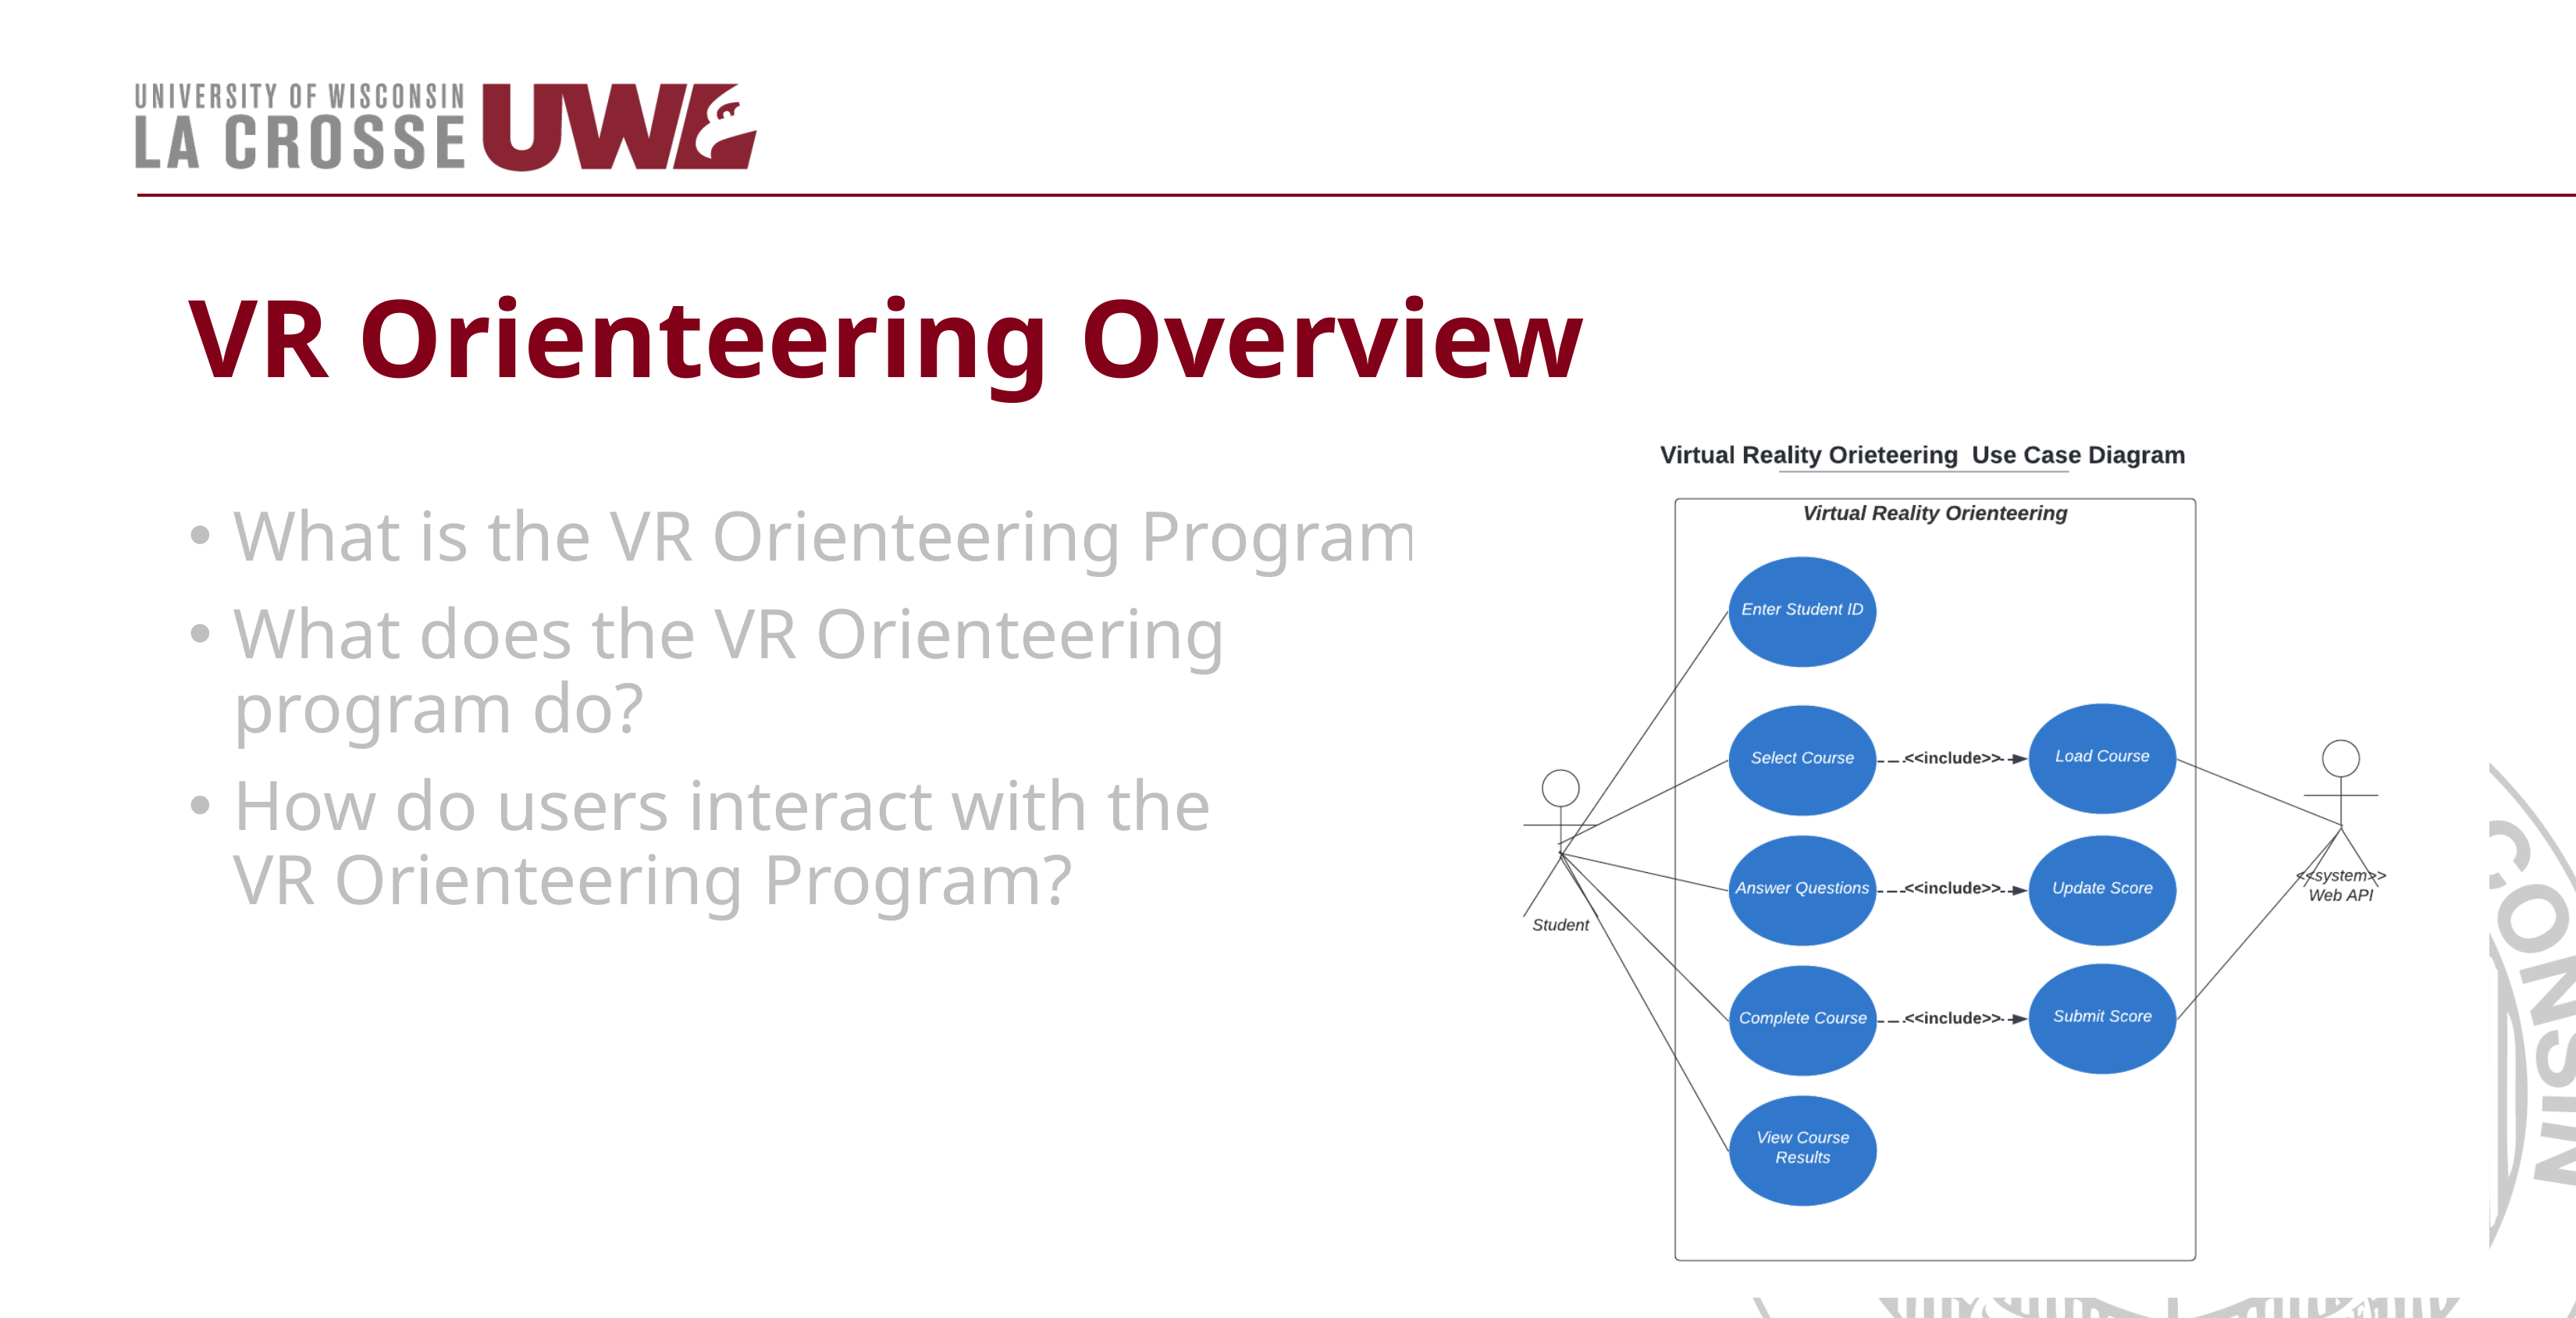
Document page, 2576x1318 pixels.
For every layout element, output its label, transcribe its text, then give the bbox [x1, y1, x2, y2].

title VR Orienteering Overview [176, 215, 2400, 470]
list What is the VR Orienteering Program? What does the VR Orienteering program do? How do users interact with the VR Orienteering Program? [176, 496, 1412, 1245]
picture [126, 74, 762, 176]
picture [1412, 397, 2489, 1298]
